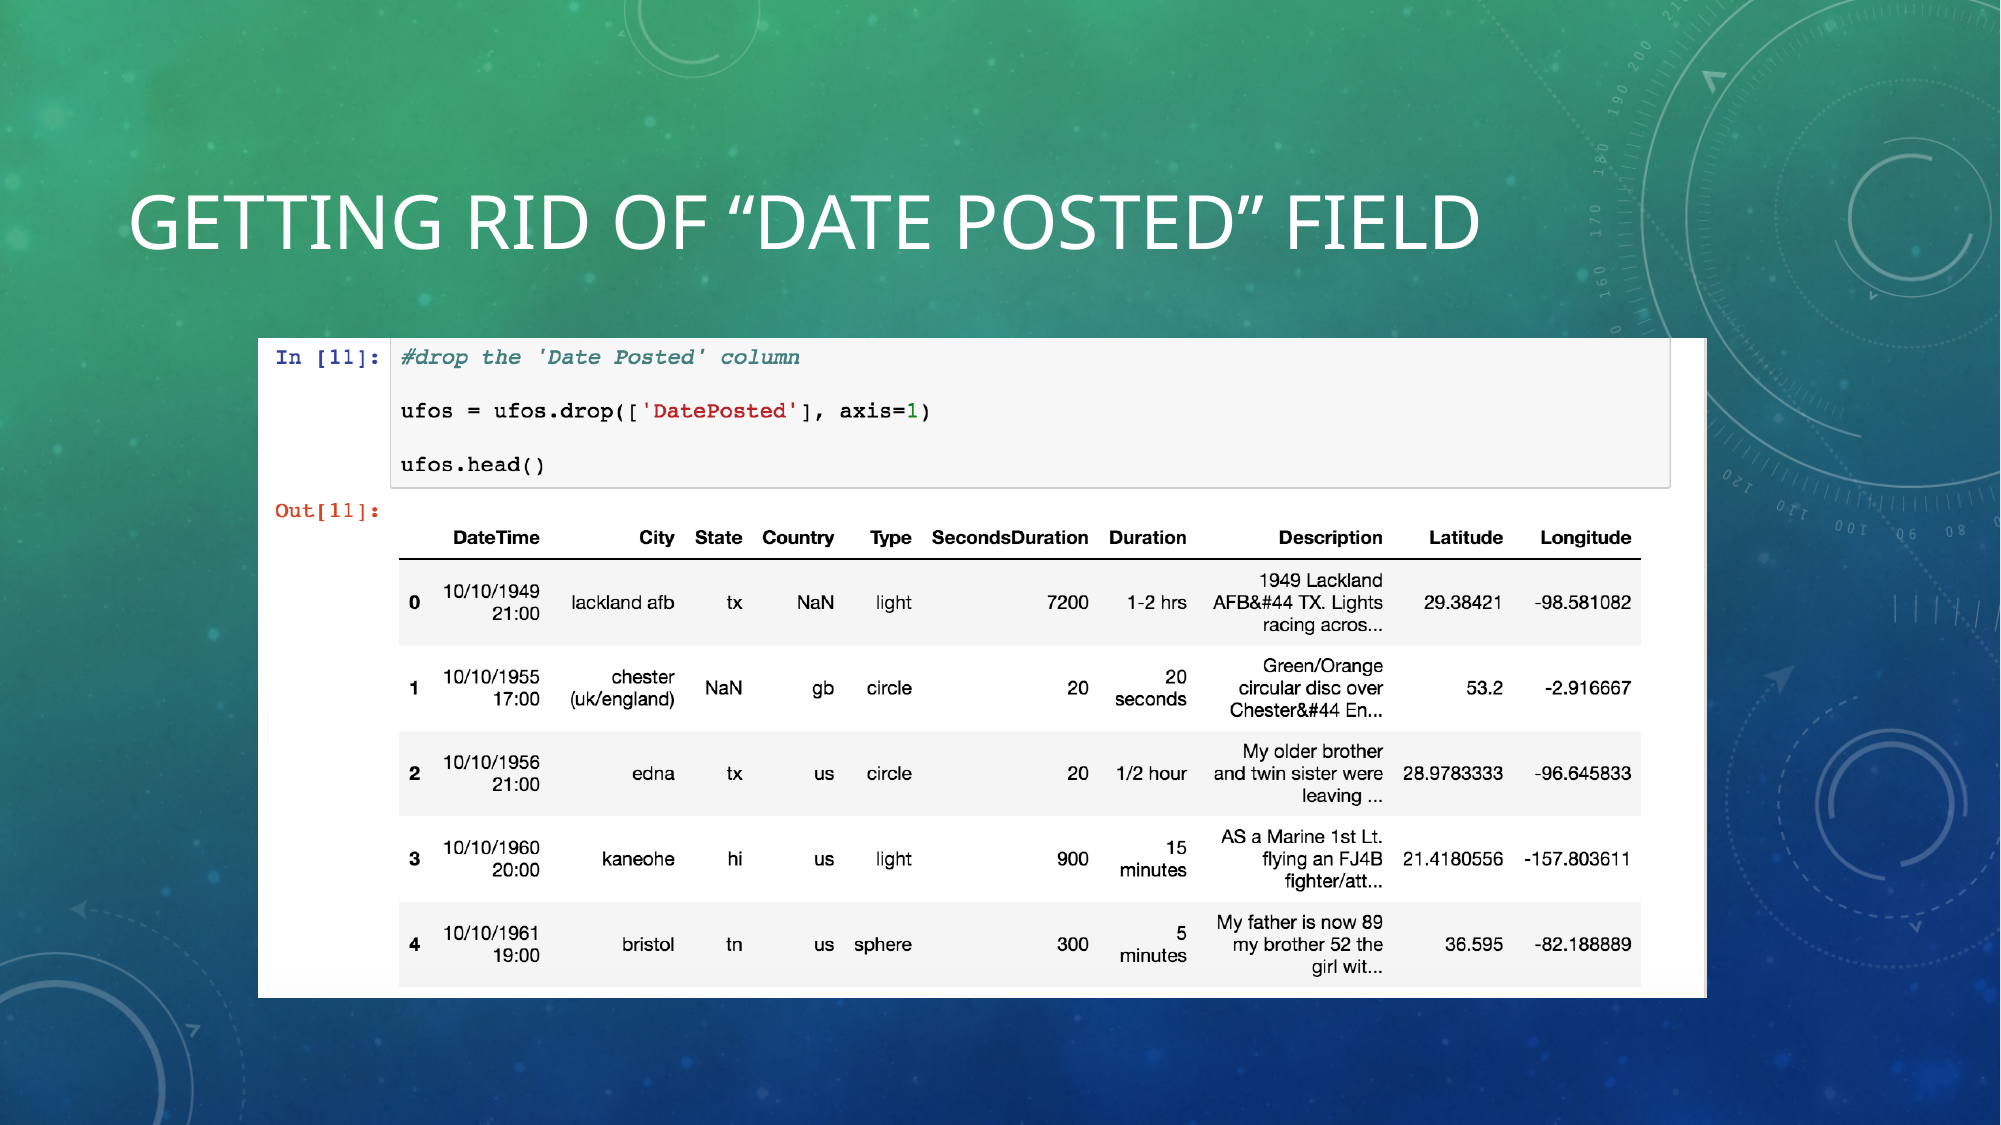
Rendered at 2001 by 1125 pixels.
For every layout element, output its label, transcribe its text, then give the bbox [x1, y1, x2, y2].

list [258, 338, 1707, 999]
title Getting rid of “date posted” field [112, 99, 1775, 339]
picture [0, 0, 2001, 1125]
